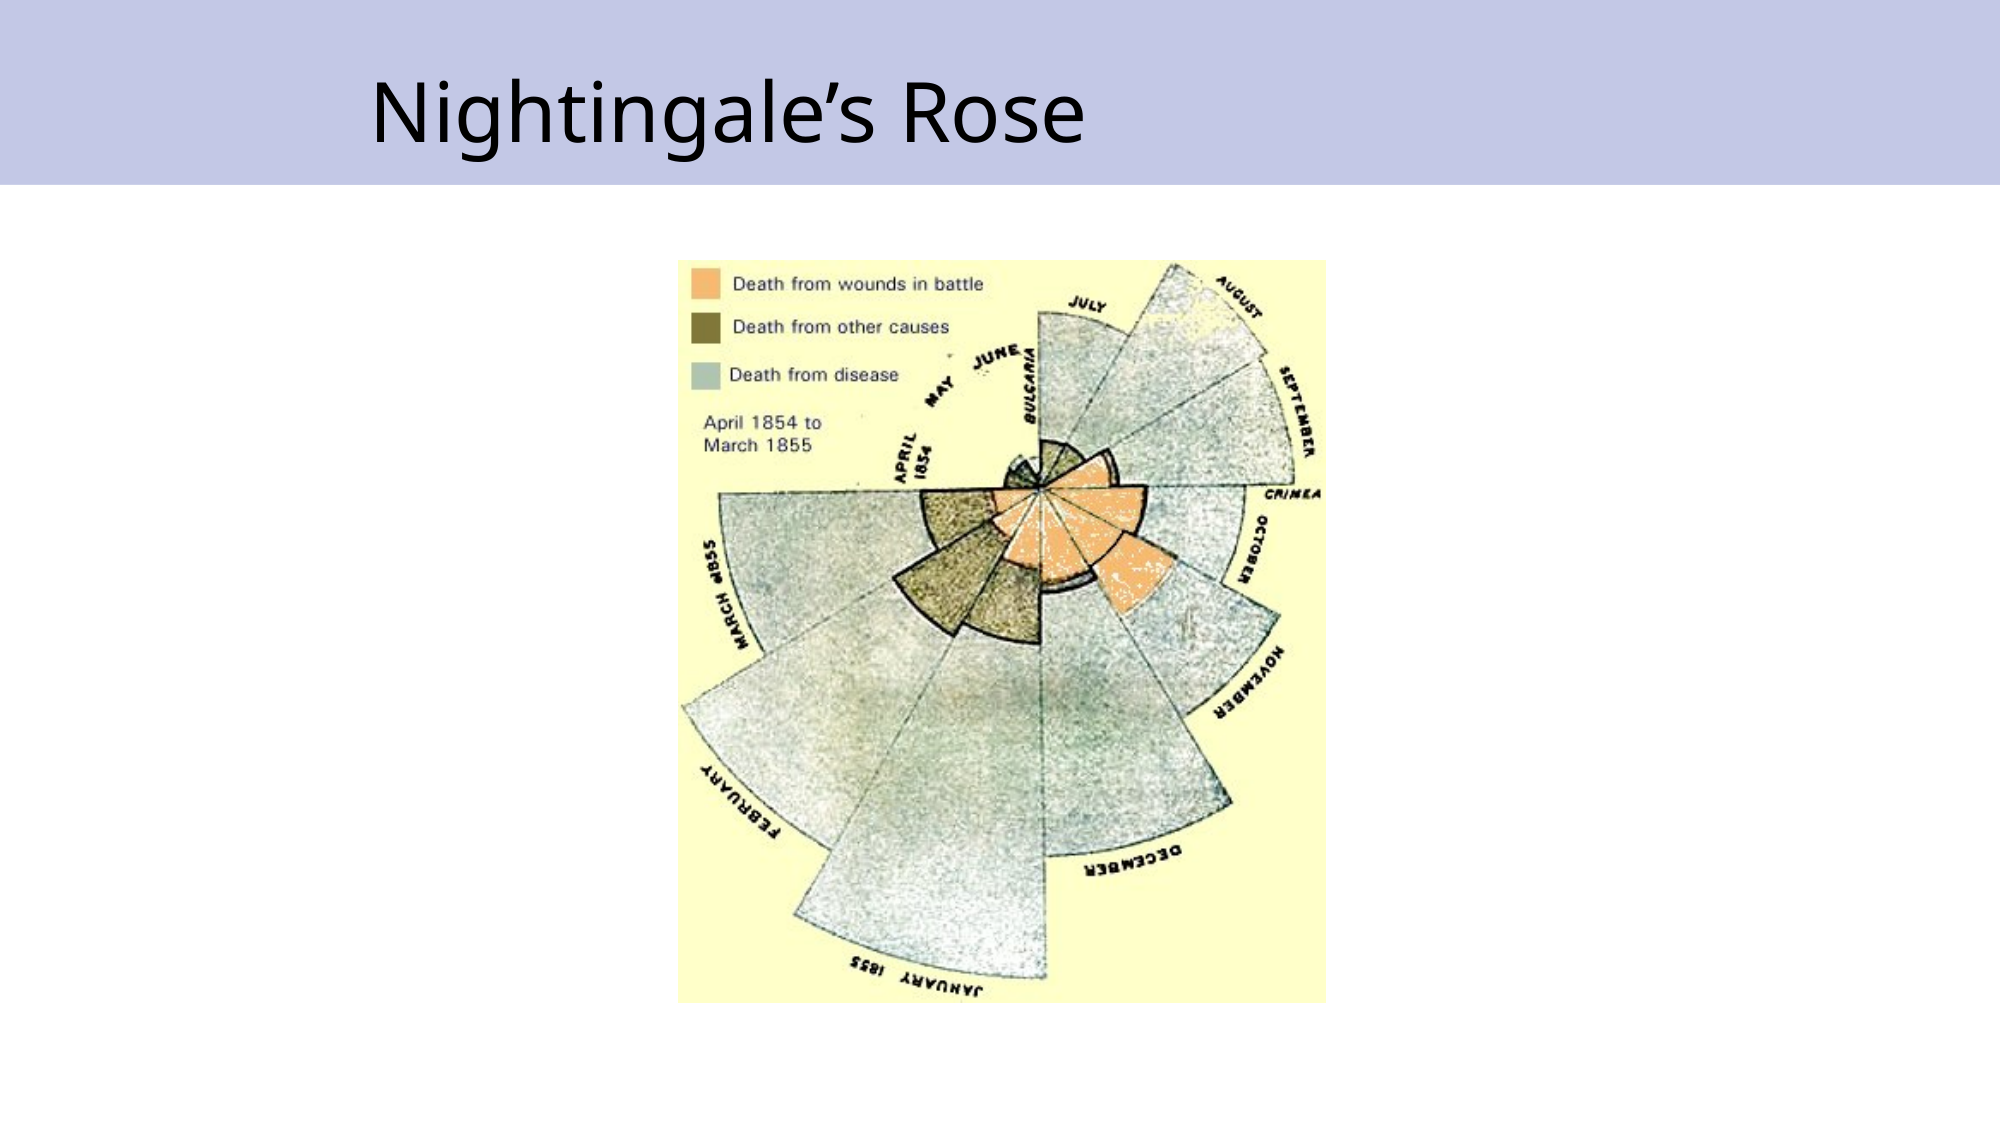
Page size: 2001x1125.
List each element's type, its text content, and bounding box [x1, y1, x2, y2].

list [678, 259, 1326, 1003]
title Nightingale’s Rose [354, 27, 1645, 191]
